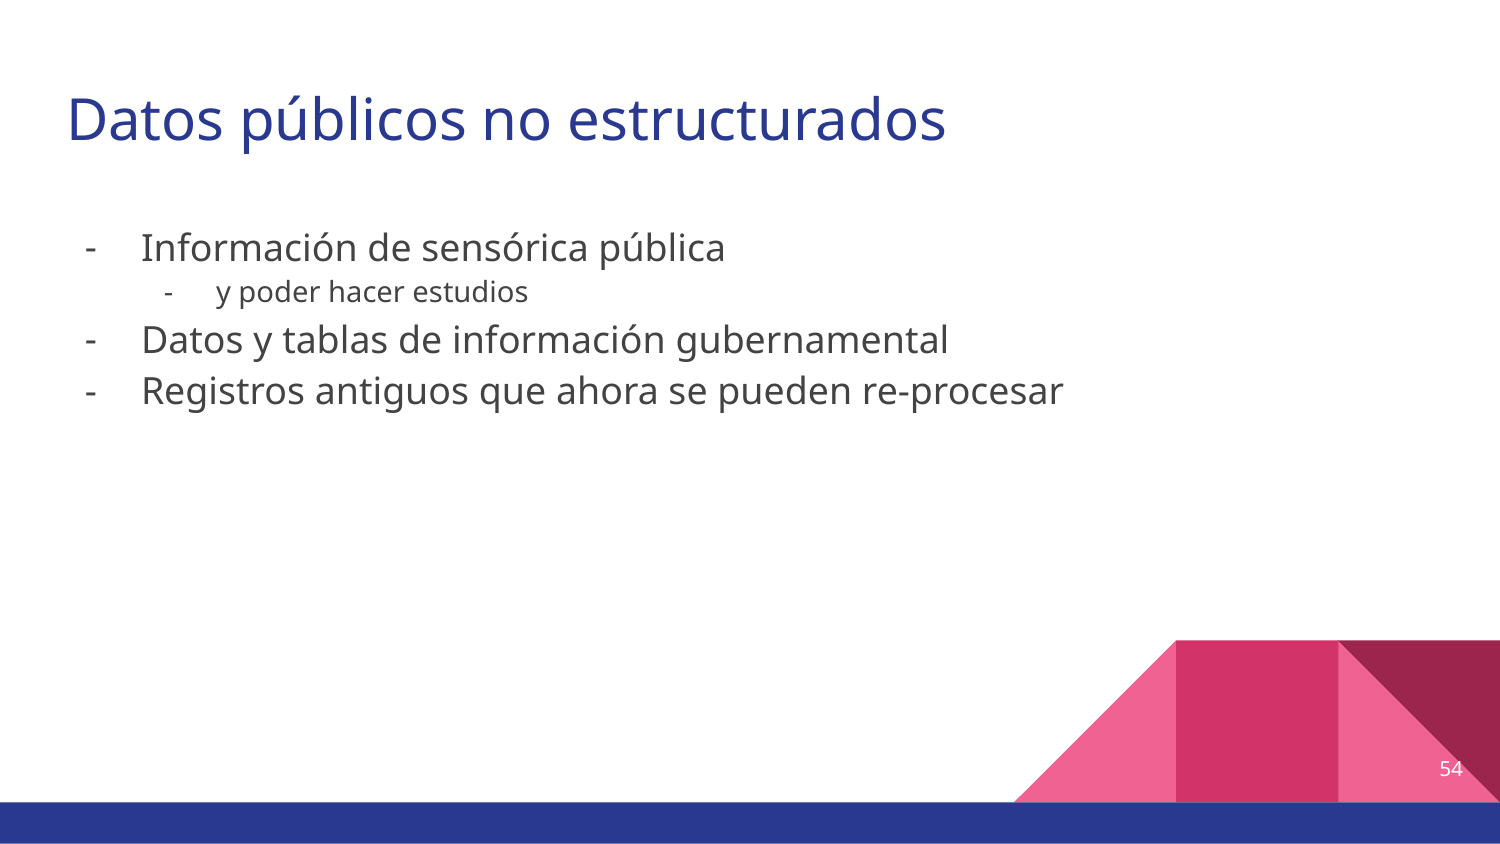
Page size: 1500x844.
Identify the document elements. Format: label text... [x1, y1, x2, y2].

title Datos públicos no estructurados [51, 67, 1449, 167]
slide_number 54 [1387, 738, 1478, 803]
list Información de sensórica pública y poder hacer estudios Datos y tablas de información gubernamental Registros antiguos que ahora se pueden re-procesar [51, 201, 1449, 750]
